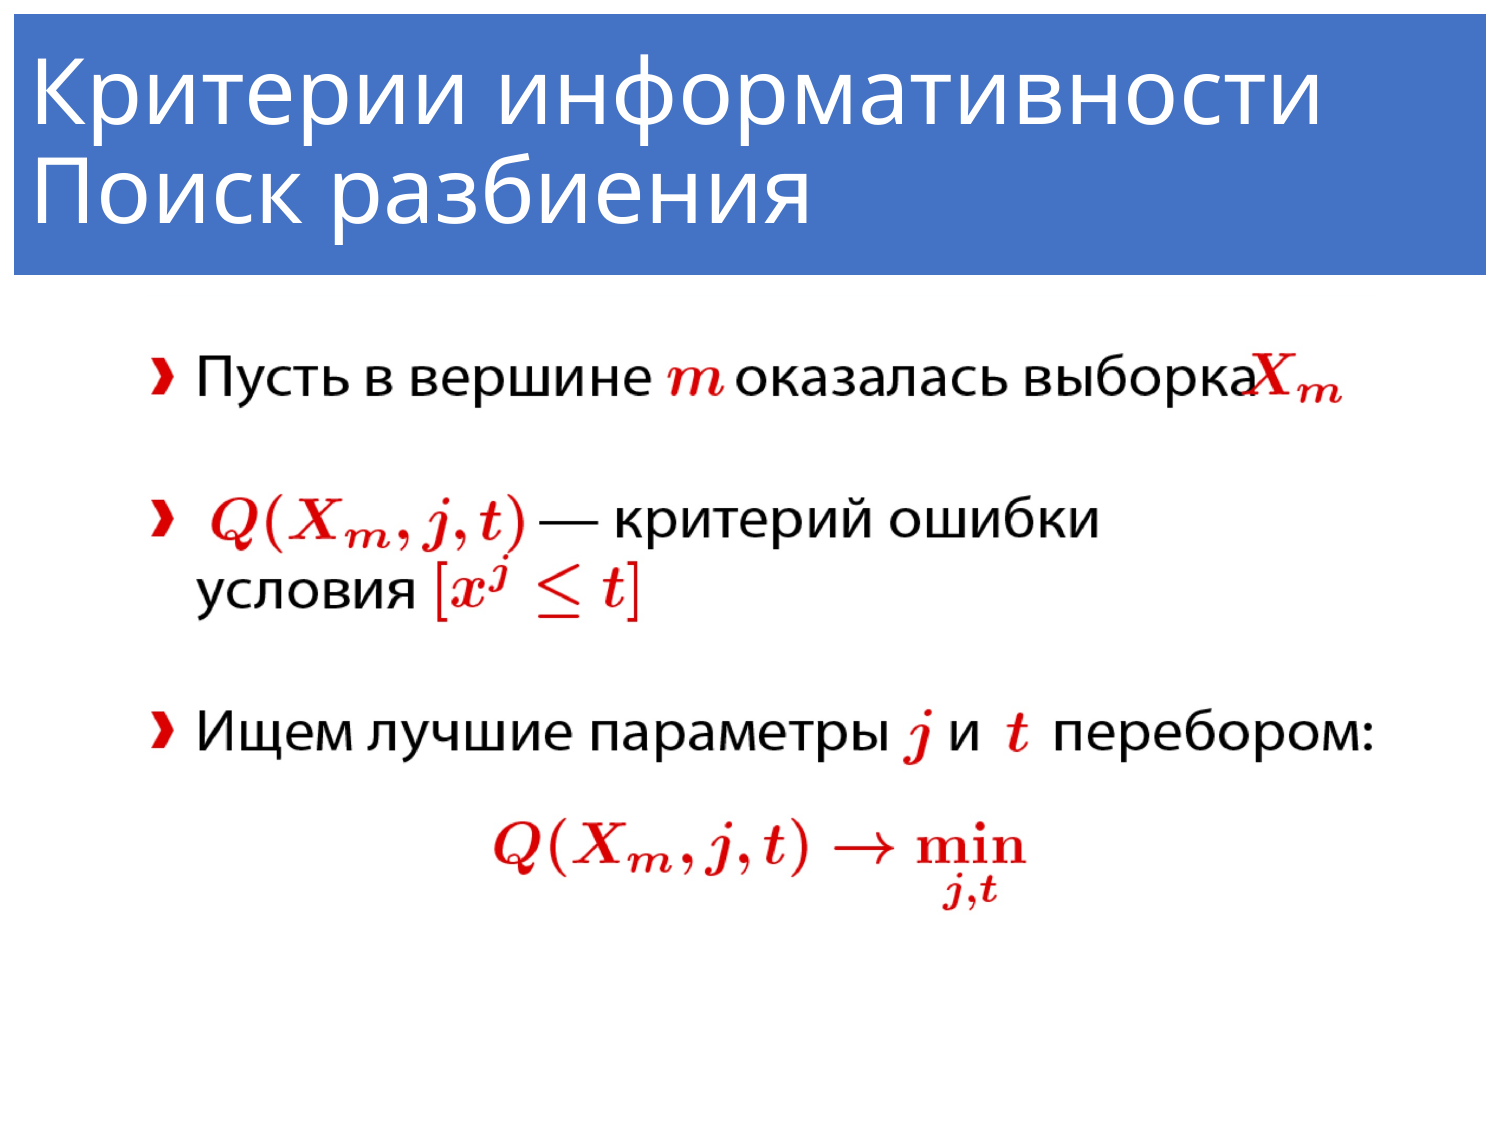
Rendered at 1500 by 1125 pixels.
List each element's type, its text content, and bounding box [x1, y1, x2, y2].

title Критерии информативности Поиск разбиения [14, 14, 1486, 275]
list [147, 295, 1375, 1111]
